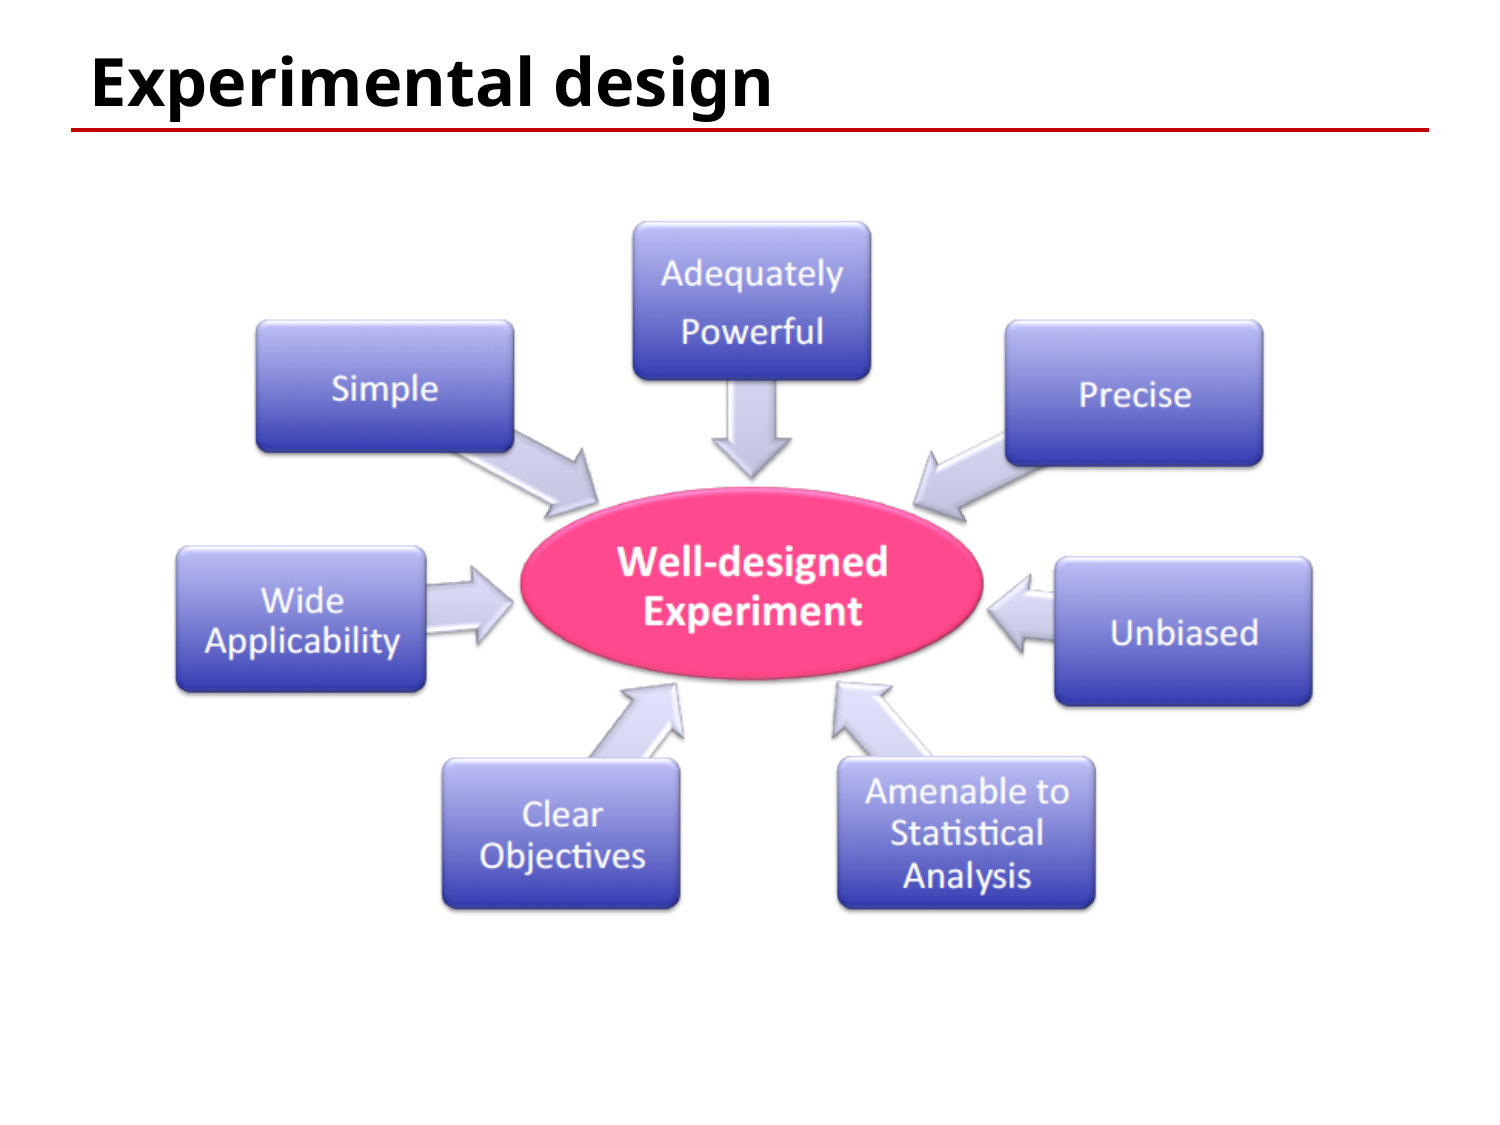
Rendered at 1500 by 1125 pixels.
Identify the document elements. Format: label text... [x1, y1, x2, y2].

picture [70, 149, 1430, 962]
text_box Experimental design [74, 32, 1425, 126]
